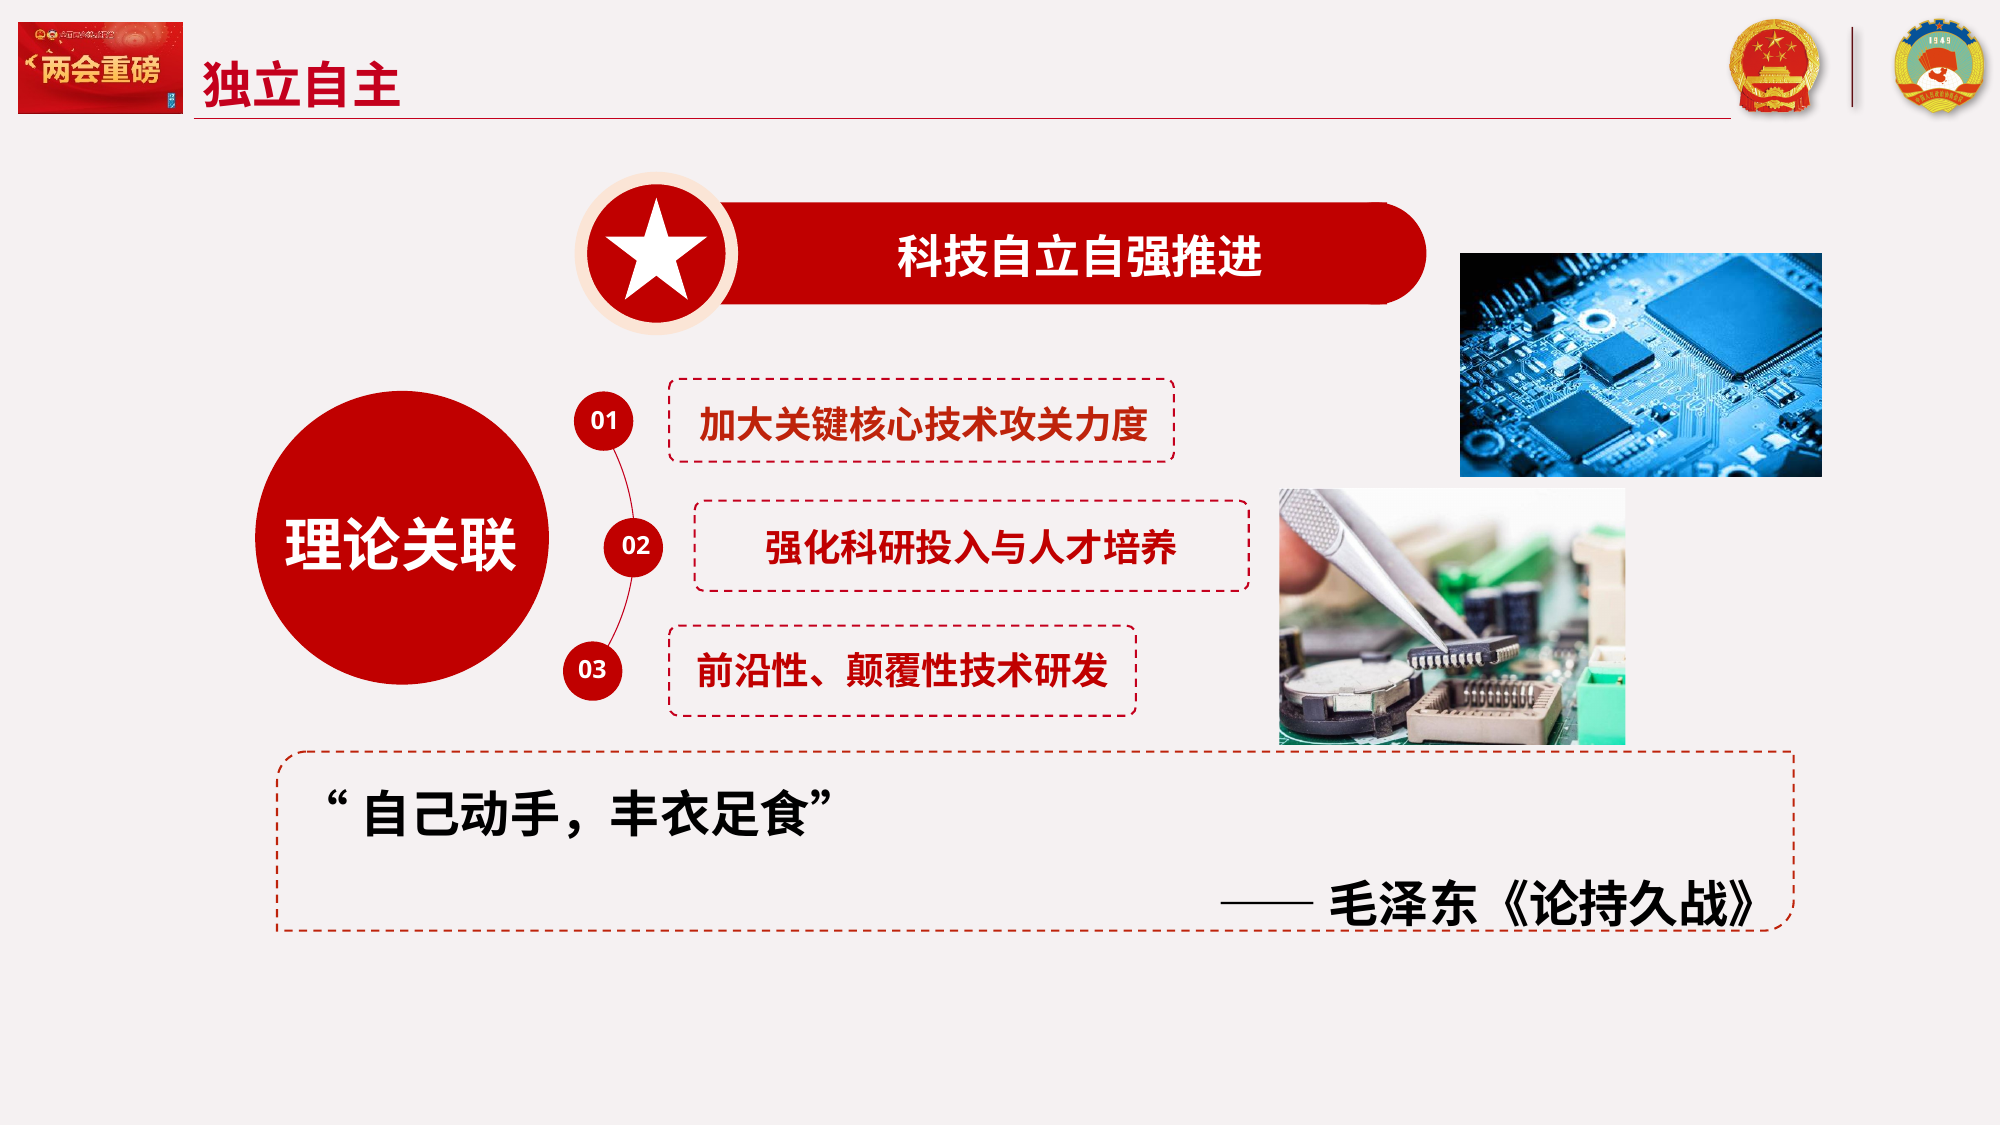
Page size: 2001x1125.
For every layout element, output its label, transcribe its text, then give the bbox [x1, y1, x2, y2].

text_box [275, 763, 283, 932]
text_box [205, 327, 1249, 758]
picture [1279, 488, 1626, 745]
picture [1695, 6, 2000, 129]
text_box “自己动手，丰衣足食” ——毛泽东《论持久战》 [283, 744, 1794, 940]
text_box 独立自主 [187, 45, 418, 121]
picture [1460, 253, 1822, 477]
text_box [580, 177, 1461, 329]
picture [18, 22, 183, 114]
